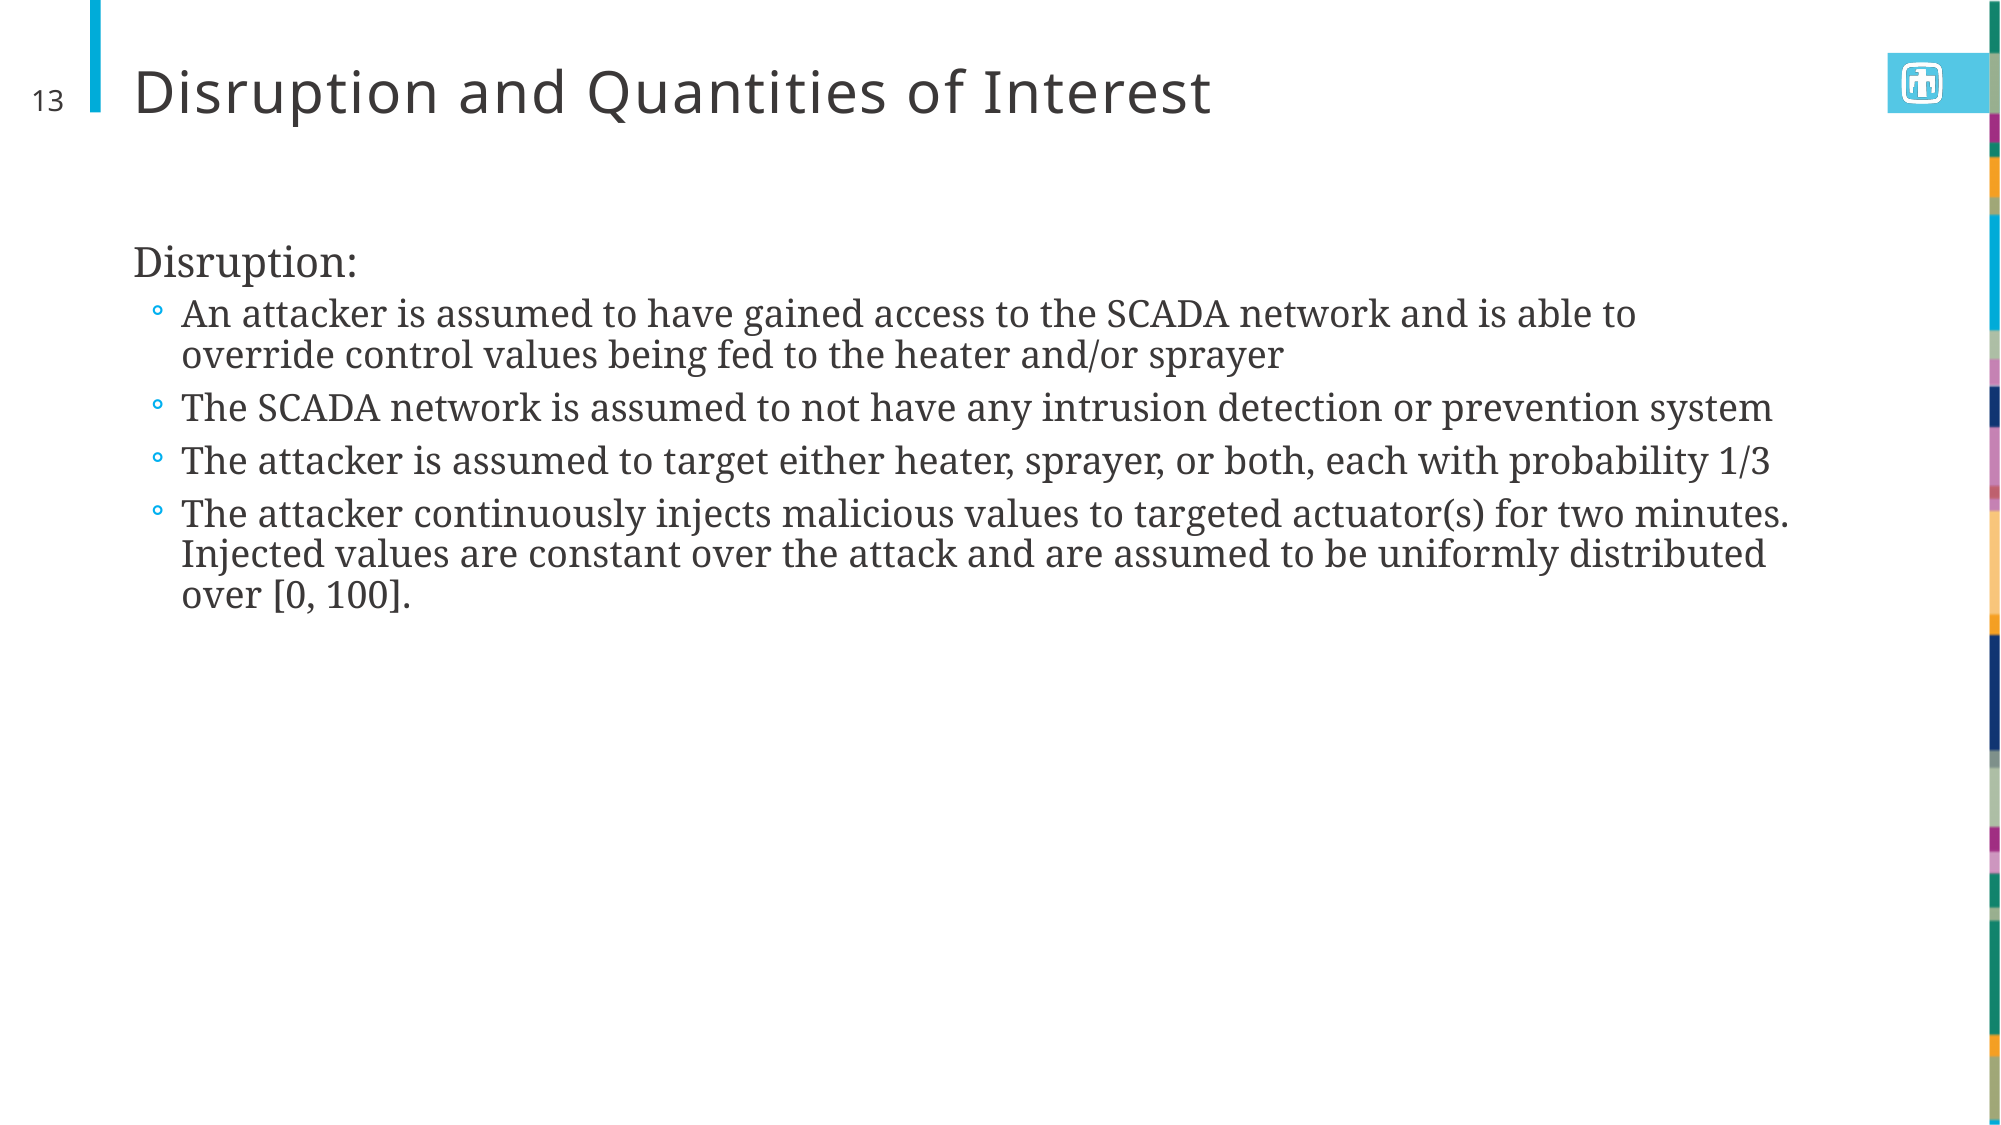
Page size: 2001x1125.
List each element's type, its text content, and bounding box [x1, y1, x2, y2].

picture [1990, 330, 1999, 1120]
picture [1990, 1, 1999, 215]
picture [1901, 62, 1944, 104]
slide_number 13 [10, 71, 80, 132]
title Disruption and Quantities of Interest [118, 58, 1769, 153]
list Disruption: An attacker is assumed to have gained access to the SCADA network and is able to override control values being fed to the heater and/or sprayer The SCADA network is assumed to not have any intrusion detection or prevention system The attacker is assumed to target either heater, sprayer, or both, each with probability 1/3 The attacker continuously injects malicious values to targeted actuator(s) for two minutes. Injected values are constant over the attack and are assumed to be uniformly distributed over [0, 100]. [118, 234, 1795, 1093]
